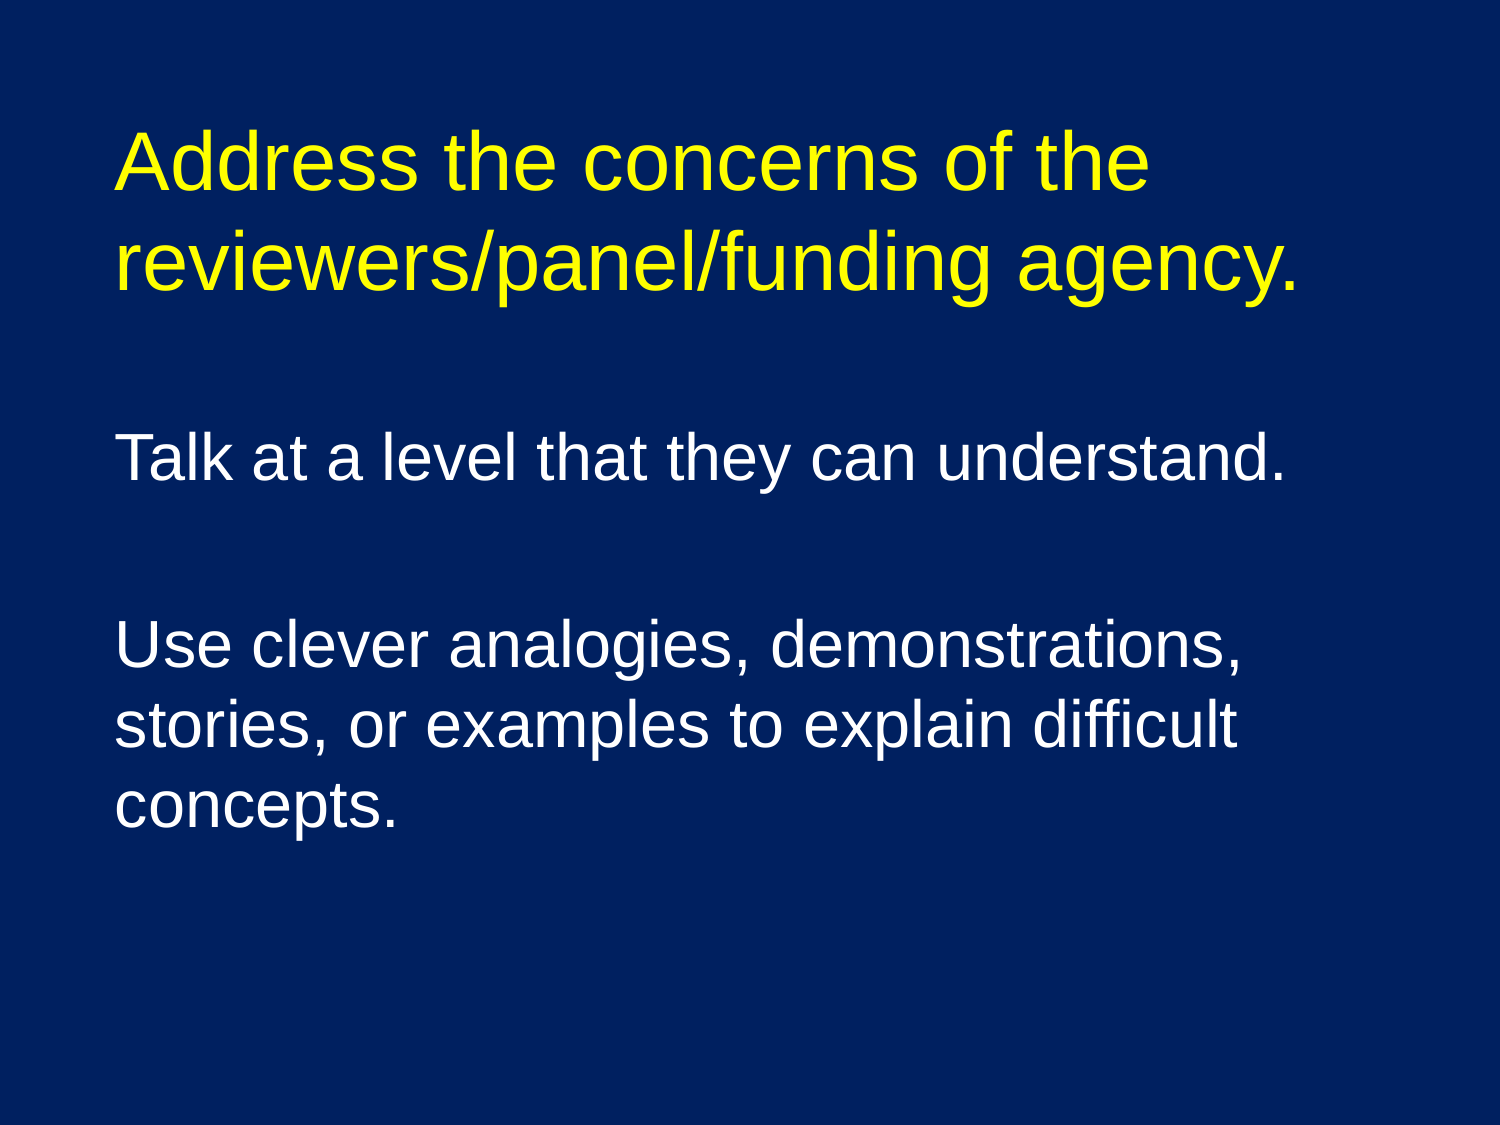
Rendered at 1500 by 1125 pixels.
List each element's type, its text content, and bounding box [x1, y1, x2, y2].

list Address the concerns of the reviewers/panel/funding agency. Talk at a level that they can understand. Use clever analogies, demonstrations, stories, or examples to explain difficult concepts. [99, 99, 1450, 587]
